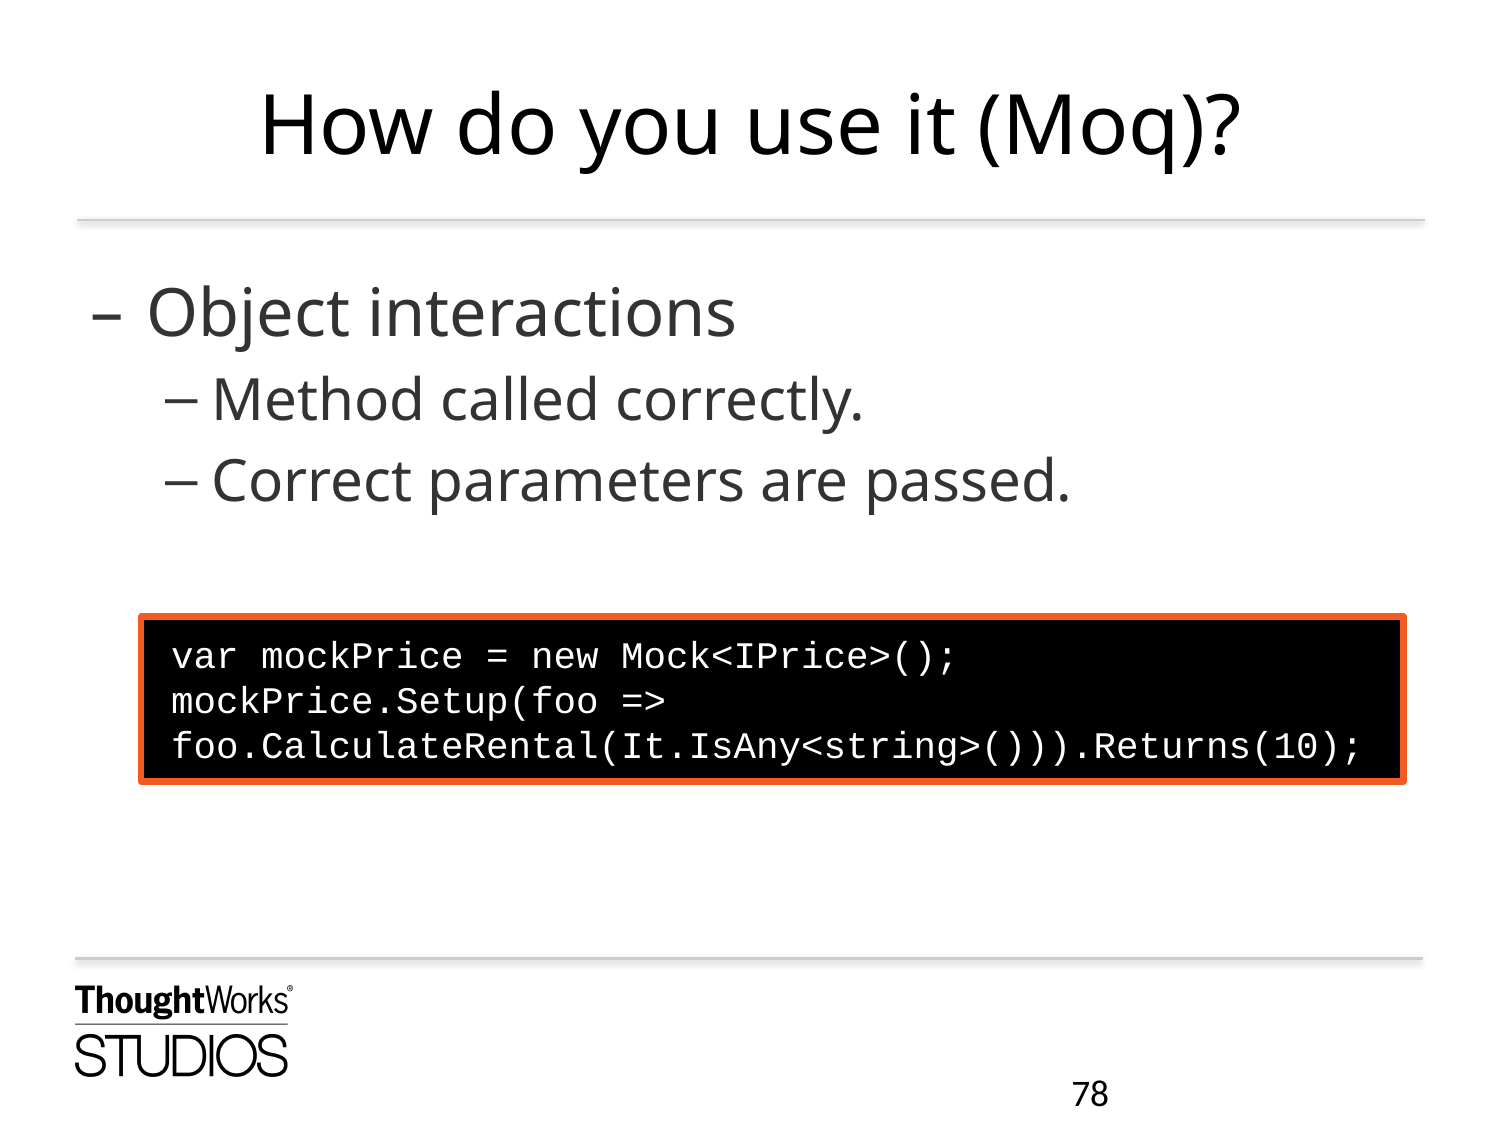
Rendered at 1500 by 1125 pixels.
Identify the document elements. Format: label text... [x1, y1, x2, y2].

list Object interactions Method called correctly. Correct parameters are passed. [75, 262, 1425, 948]
slide_number 78 [1056, 1061, 1407, 1093]
picture [75, 985, 293, 1077]
text_box var mockPrice = new Mock<IPrice>(); mockPrice.Setup(foo => foo.CalculateRental(It.IsAny<string>())).Returns(10); [141, 616, 1404, 782]
title How do you use it (Moq)? [75, 45, 1425, 197]
